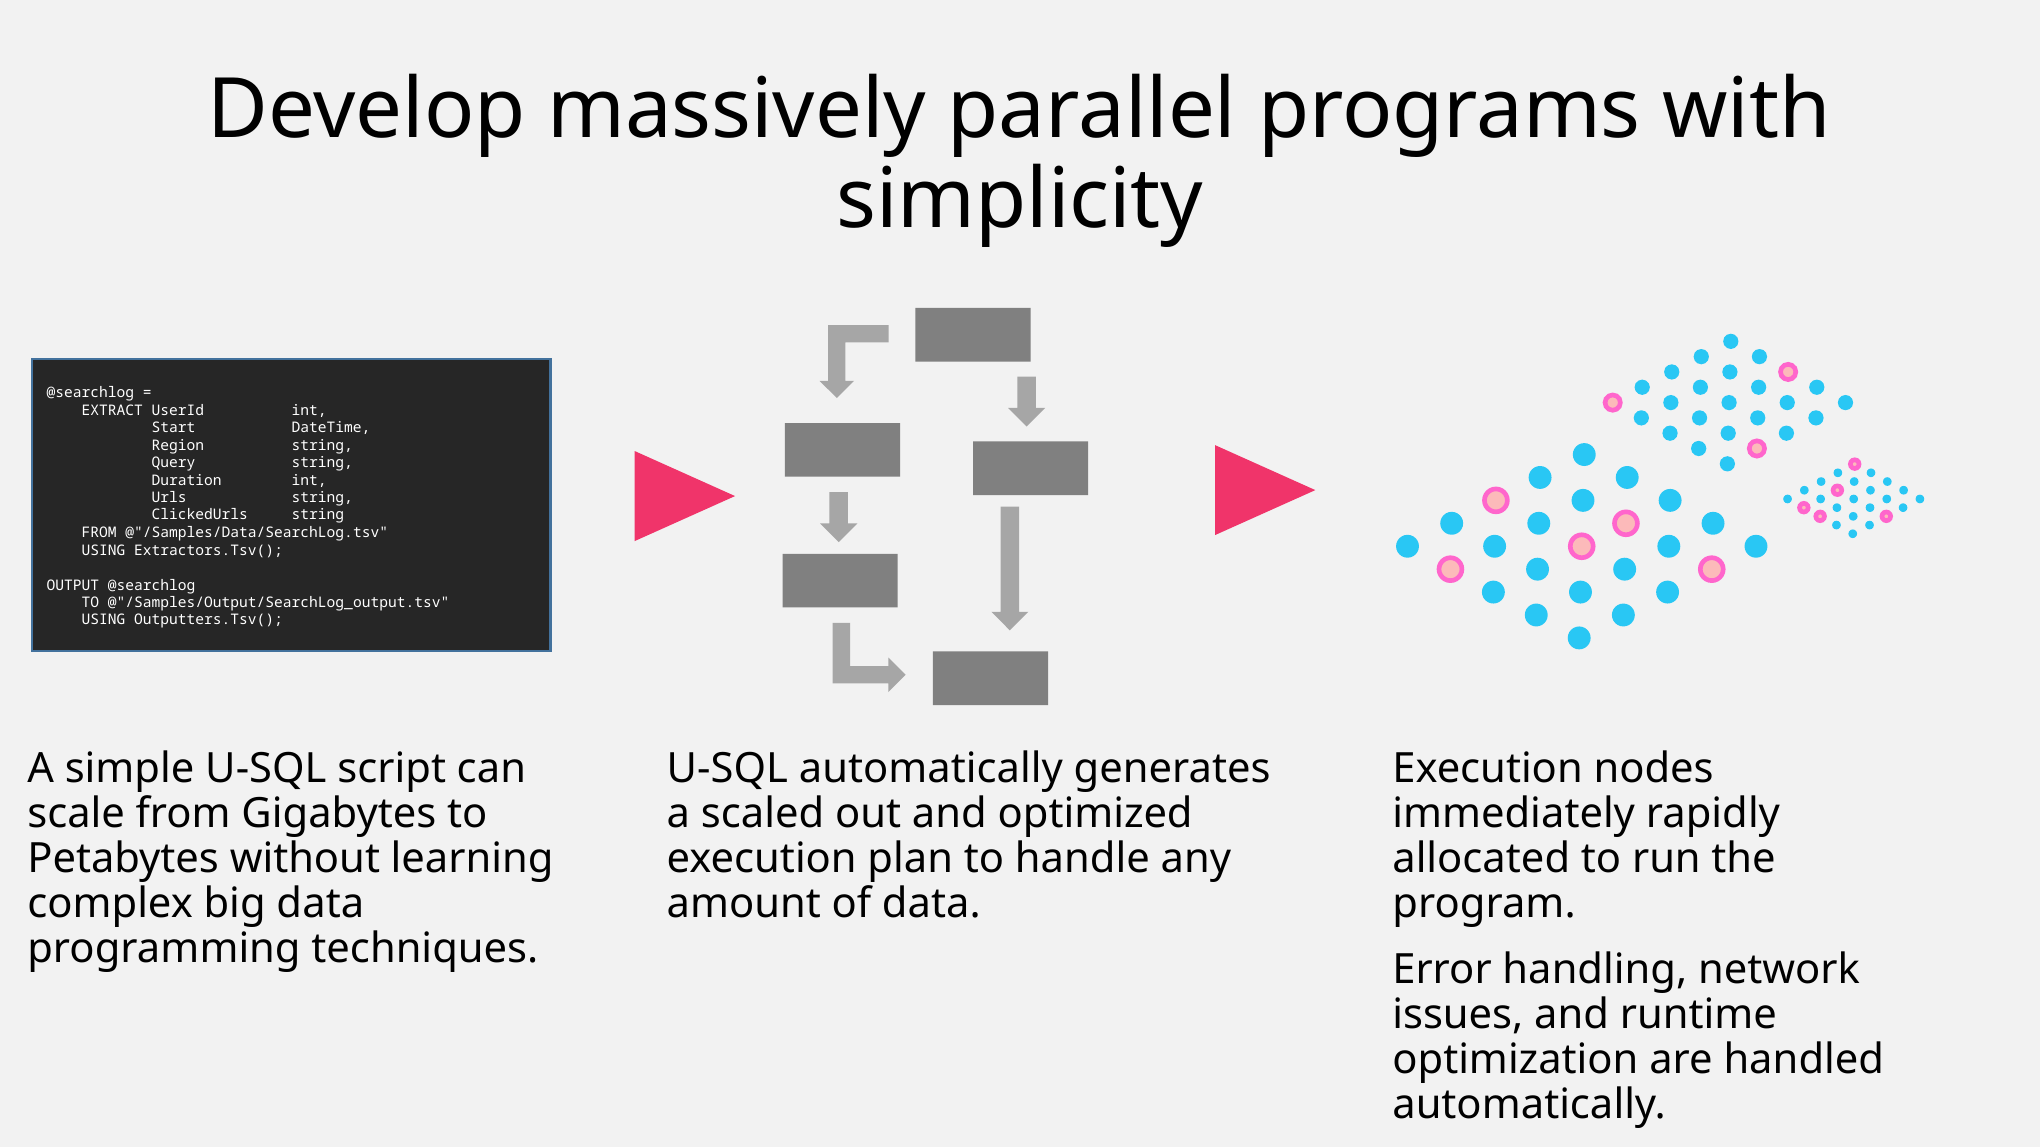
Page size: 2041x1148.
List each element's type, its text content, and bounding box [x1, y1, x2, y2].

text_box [1396, 443, 1768, 650]
text_box [1213, 443, 1318, 537]
text_box [633, 449, 738, 543]
text_box @searchlog = EXTRACT UserId int, Start DateTime, Region string, Query string, Duration int, Urls string, ClickedUrls string FROM @"/Samples/Data/SearchLog.tsv" USING Extractors.Tsv(); OUTPUT @searchlog TO @"/Samples/Output/SearchLog_output.tsv" USING Outputters.Tsv(); [31, 358, 552, 652]
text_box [782, 307, 1089, 706]
title Develop massively parallel programs with simplicity [31, 31, 2009, 281]
text_box U-SQL automatically generates a scaled out and optimized execution plan to handle any amount of data. [651, 738, 1306, 1009]
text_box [1783, 459, 1925, 539]
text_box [1605, 333, 1854, 472]
list A simple U-SQL script can scale from Gigabytes to Petabytes without learning complex big data programming techniques. [12, 738, 607, 1009]
text_box Execution nodes immediately rapidly allocated to run the program. Error handling, network issues, and runtime optimization are handled automatically. [1377, 738, 1972, 1009]
